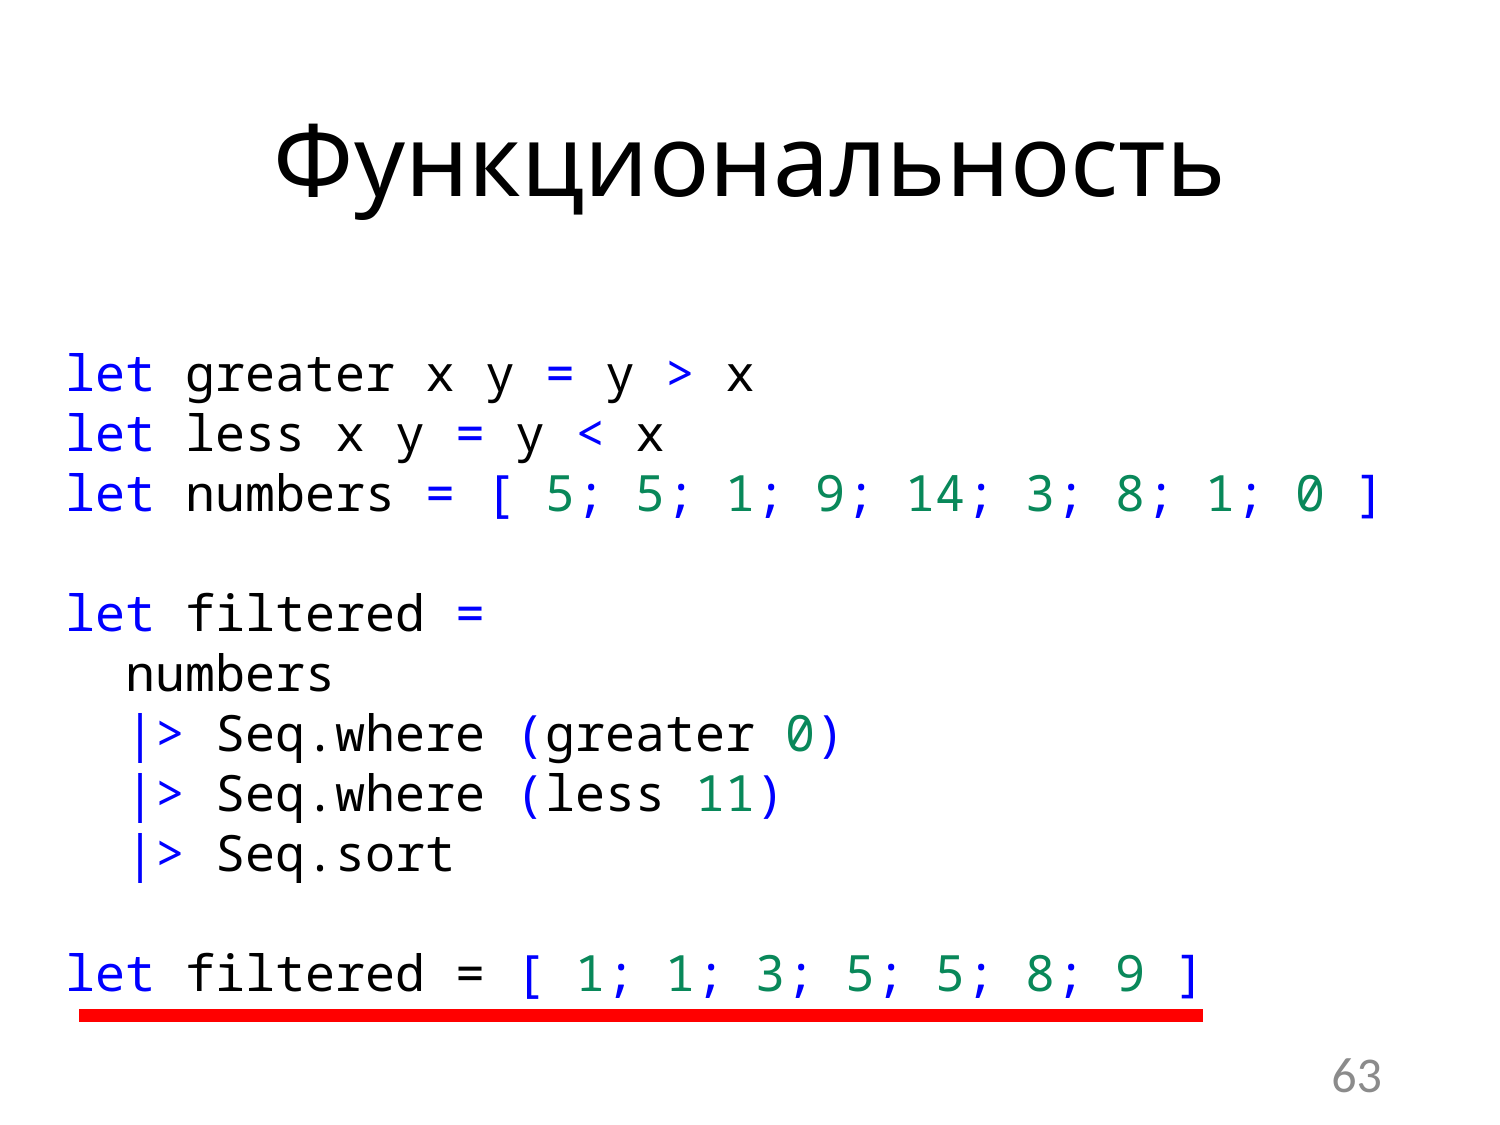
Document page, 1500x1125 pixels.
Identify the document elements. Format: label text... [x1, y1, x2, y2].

text_box Функциональность [259, 88, 1241, 224]
slide_number 63 [1059, 1042, 1397, 1103]
text_box let greater x y = y > x let less x y = y < x let numbers = [ 5; 5; 1; 9; 14; 3; 8; 1; 0 ] let filtered = numbers |> Seq.where (greater 0) |> Seq.where (less 11) |> Seq.sort let filtered = [ 1; 1; 3; 5; 5; 8; 9 ] [50, 333, 1450, 1009]
